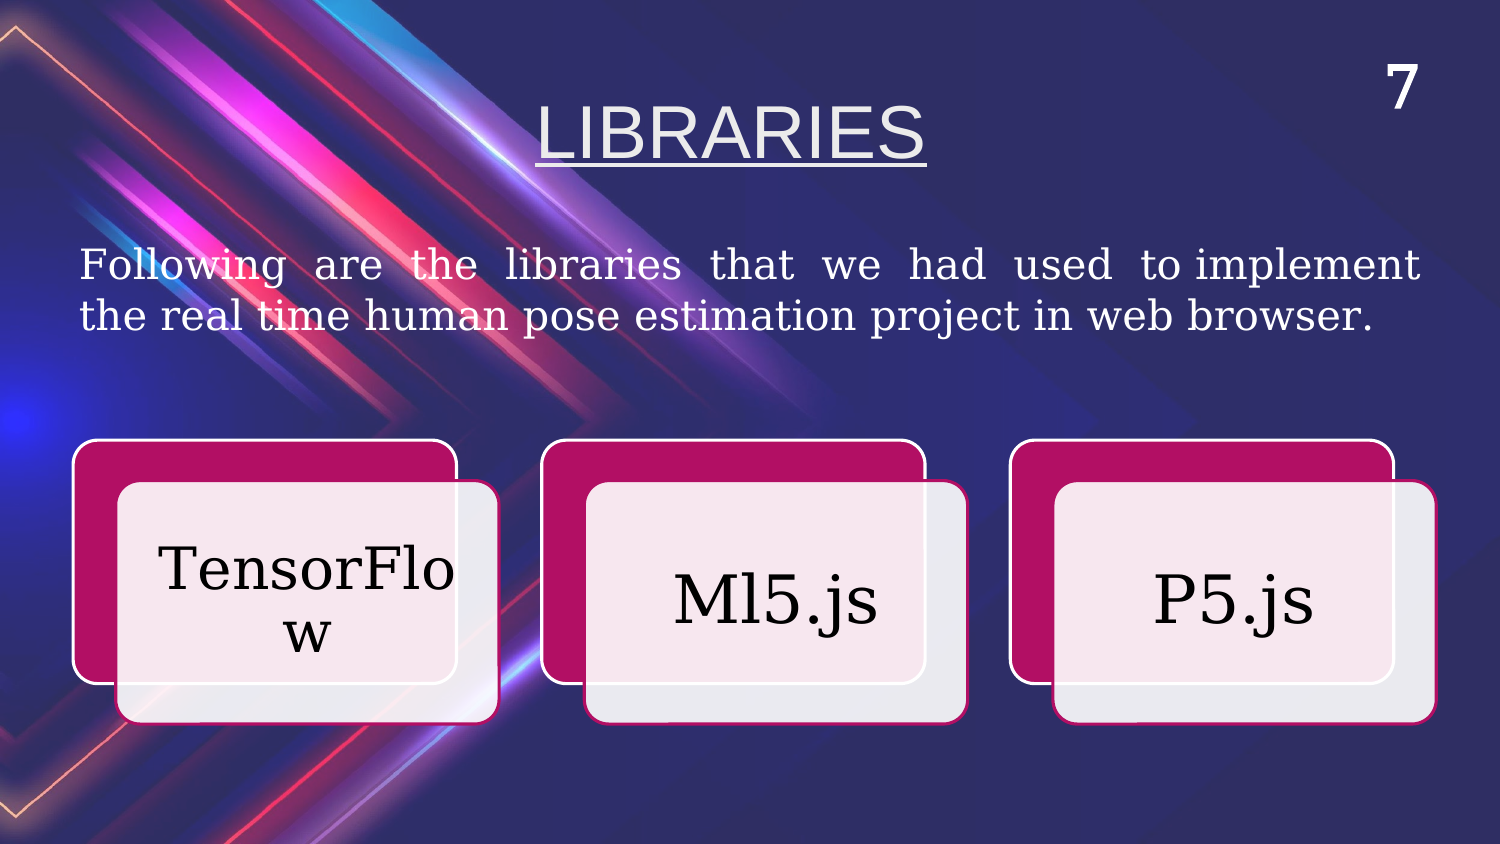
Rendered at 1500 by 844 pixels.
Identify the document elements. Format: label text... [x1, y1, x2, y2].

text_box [72, 439, 1437, 725]
text_box Following are the libraries that we had used to implement the real time human pose estimation project in web browser. [63, 230, 1437, 346]
title LIBRARIES [520, 67, 980, 189]
slide_number ‹#› [1353, 0, 1452, 128]
table_cell Flow of Project [0, 0, 1500, 844]
